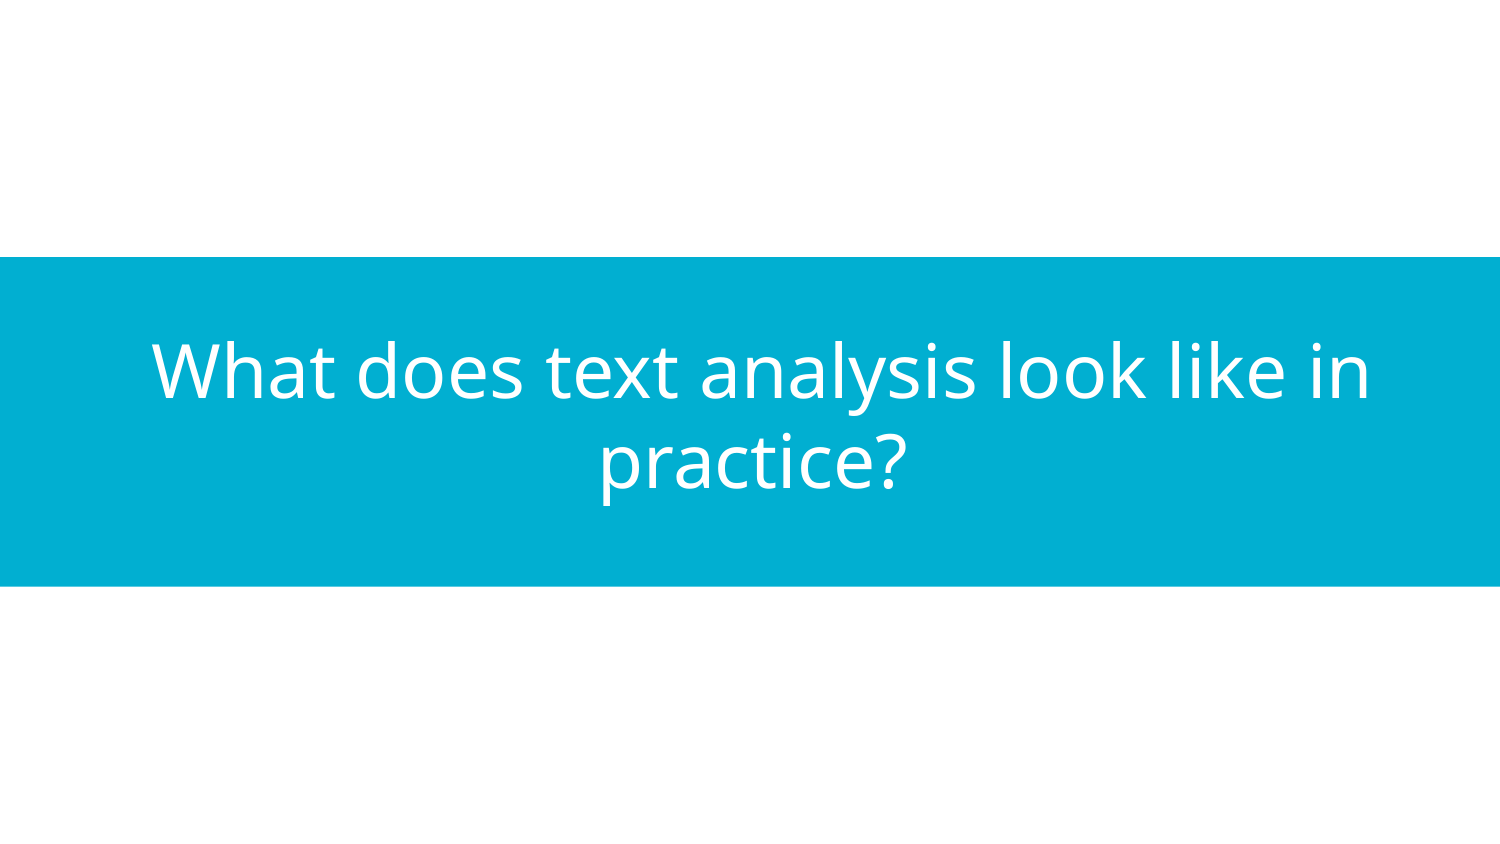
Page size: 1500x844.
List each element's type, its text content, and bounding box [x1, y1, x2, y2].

title What does text analysis look like in practice? [83, 289, 1442, 539]
